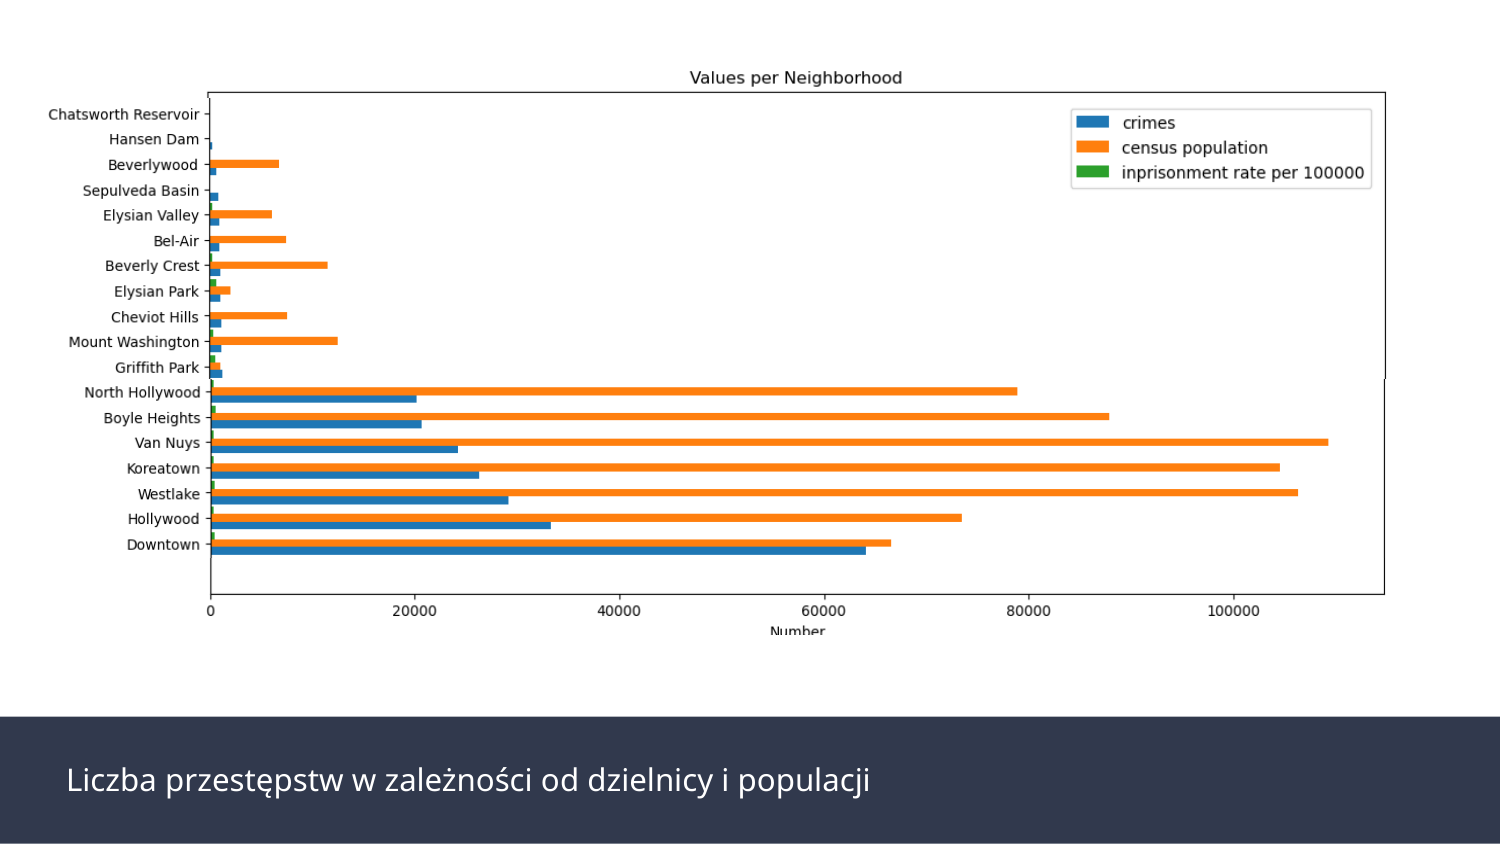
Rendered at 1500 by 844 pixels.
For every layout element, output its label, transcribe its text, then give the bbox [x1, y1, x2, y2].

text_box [19, 62, 1392, 636]
list Liczba przestępstw w zależności od dzielnicy i populacji [51, 741, 1361, 818]
